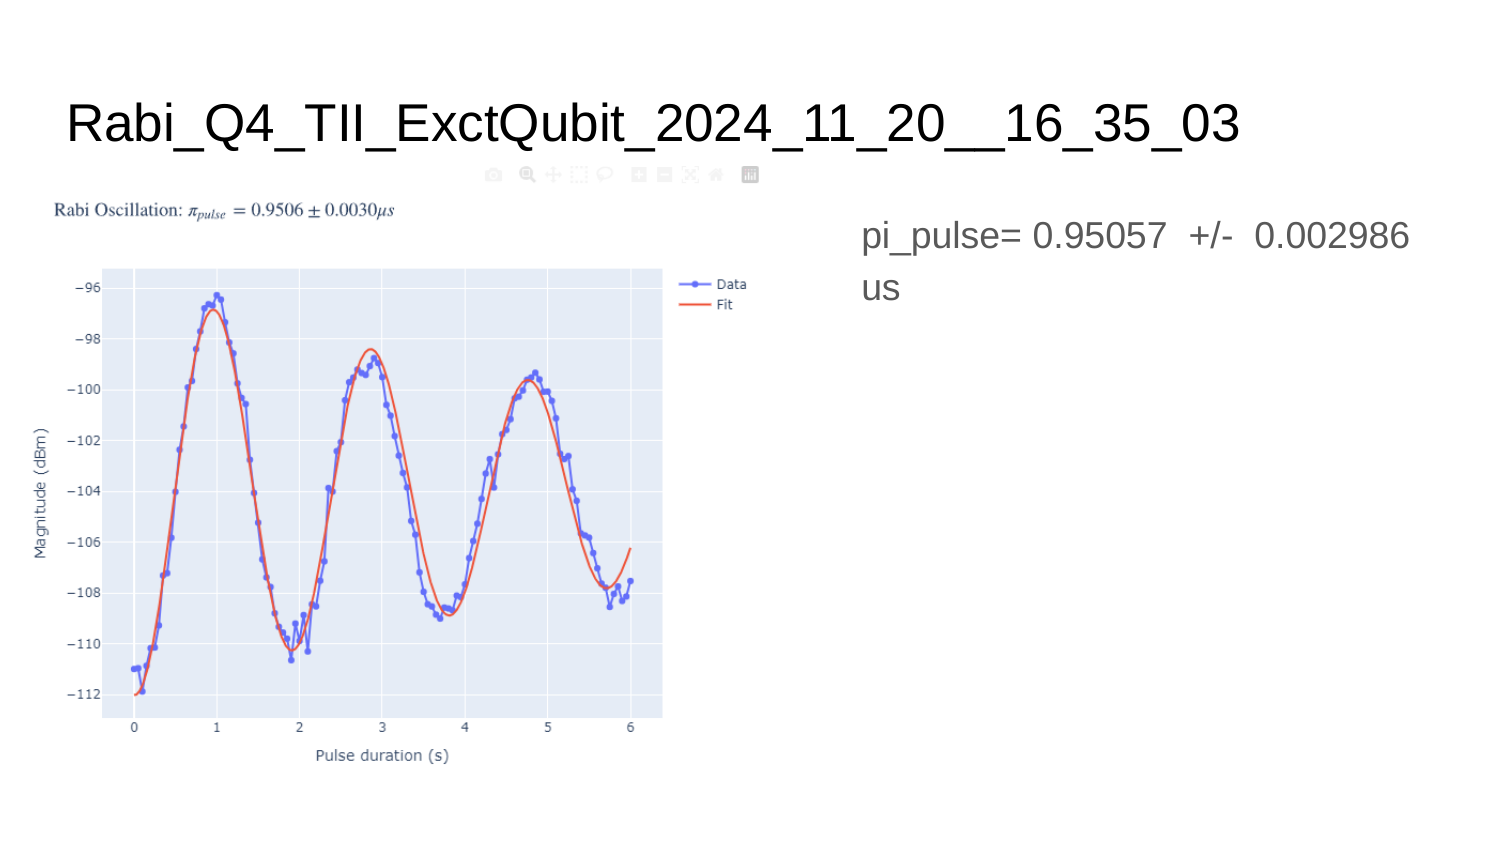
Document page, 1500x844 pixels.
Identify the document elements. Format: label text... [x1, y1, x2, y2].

list pi_pulse= 0.95057 +/- 0.002986 us [846, 189, 1449, 750]
picture [24, 166, 762, 794]
title Rabi_Q4_TII_ExctQubit_2024_11_20__16_35_03 [51, 72, 1449, 167]
